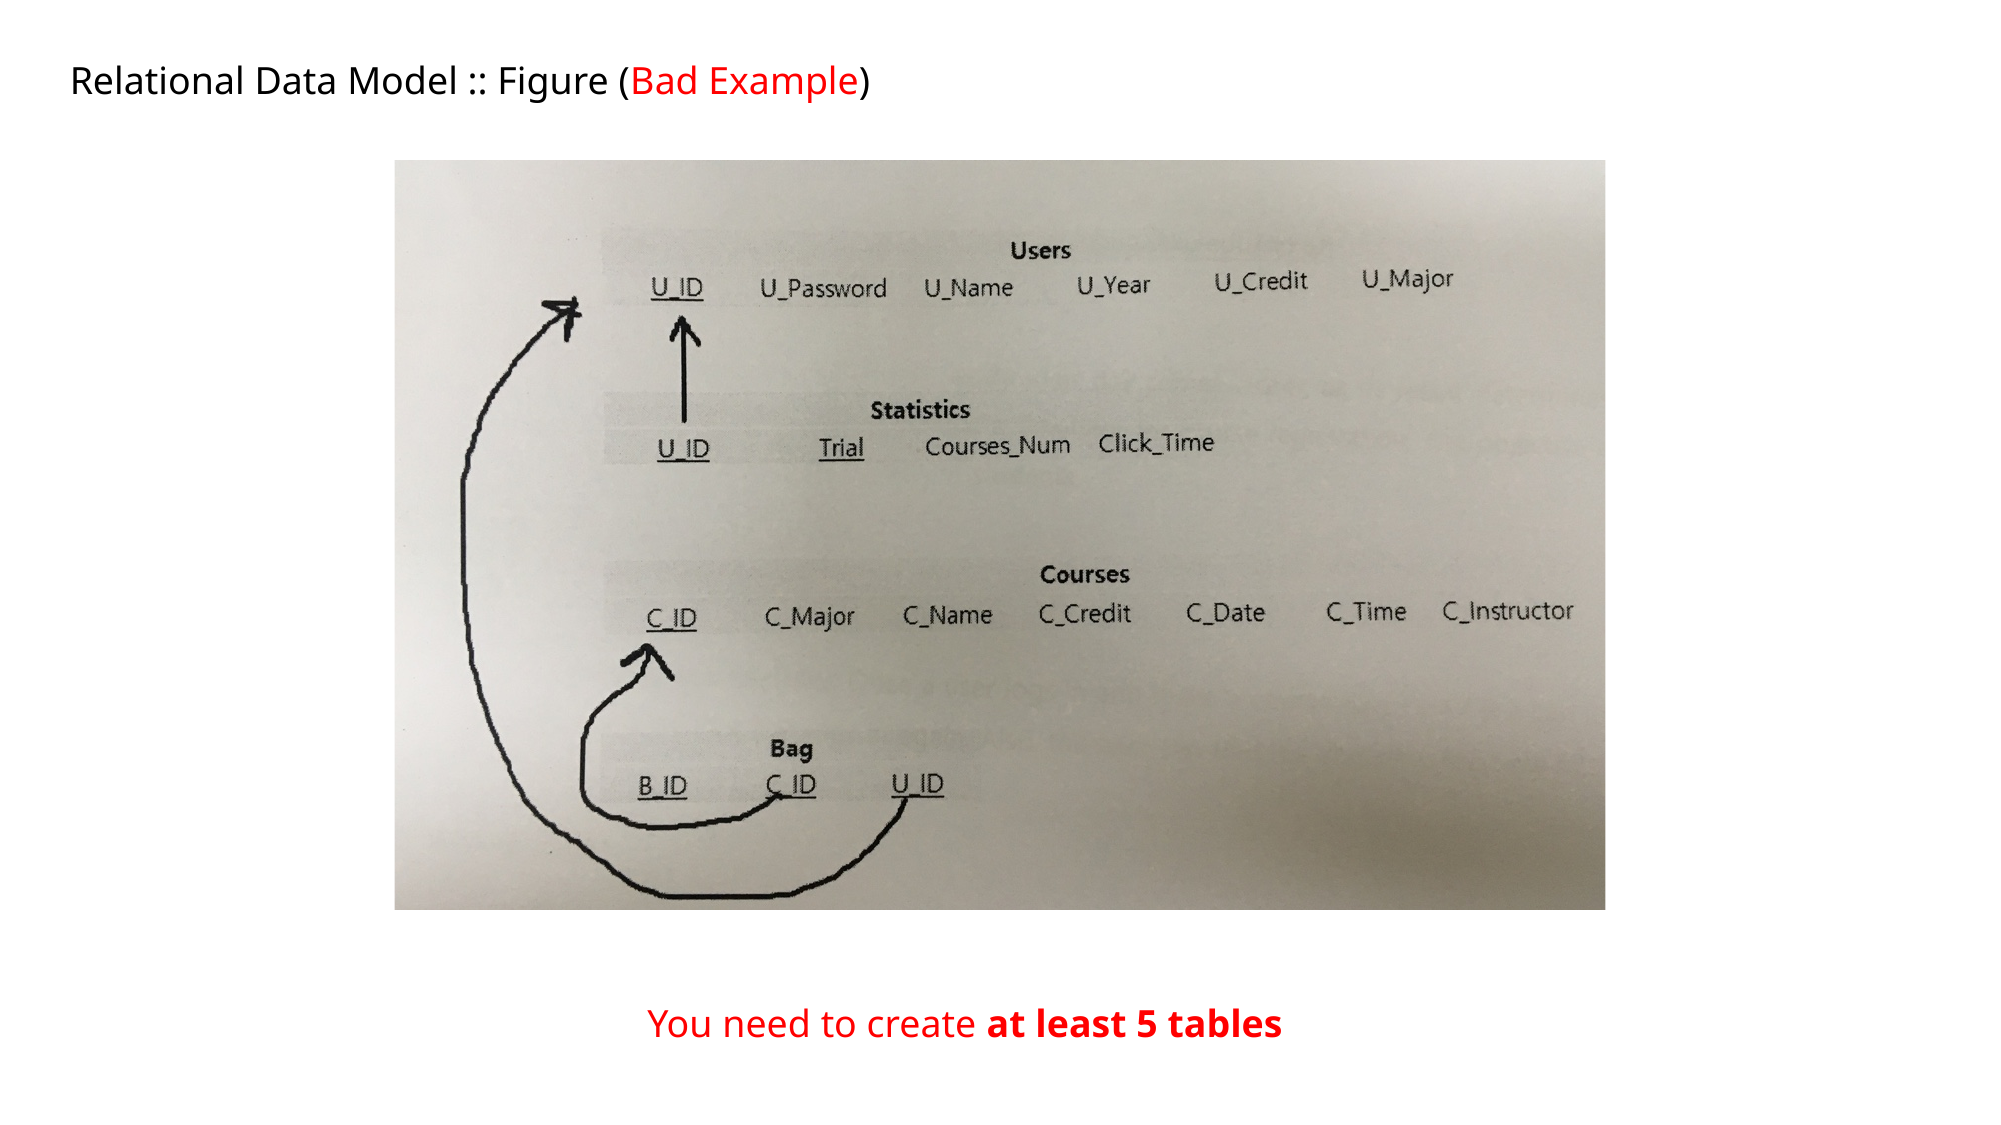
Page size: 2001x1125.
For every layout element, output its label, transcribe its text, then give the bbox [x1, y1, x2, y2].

text_box You need to create at least 5 tables [632, 992, 1298, 1053]
text_box Relational Data Model :: Figure (Bad Example) [54, 49, 909, 110]
picture [394, 160, 1606, 910]
